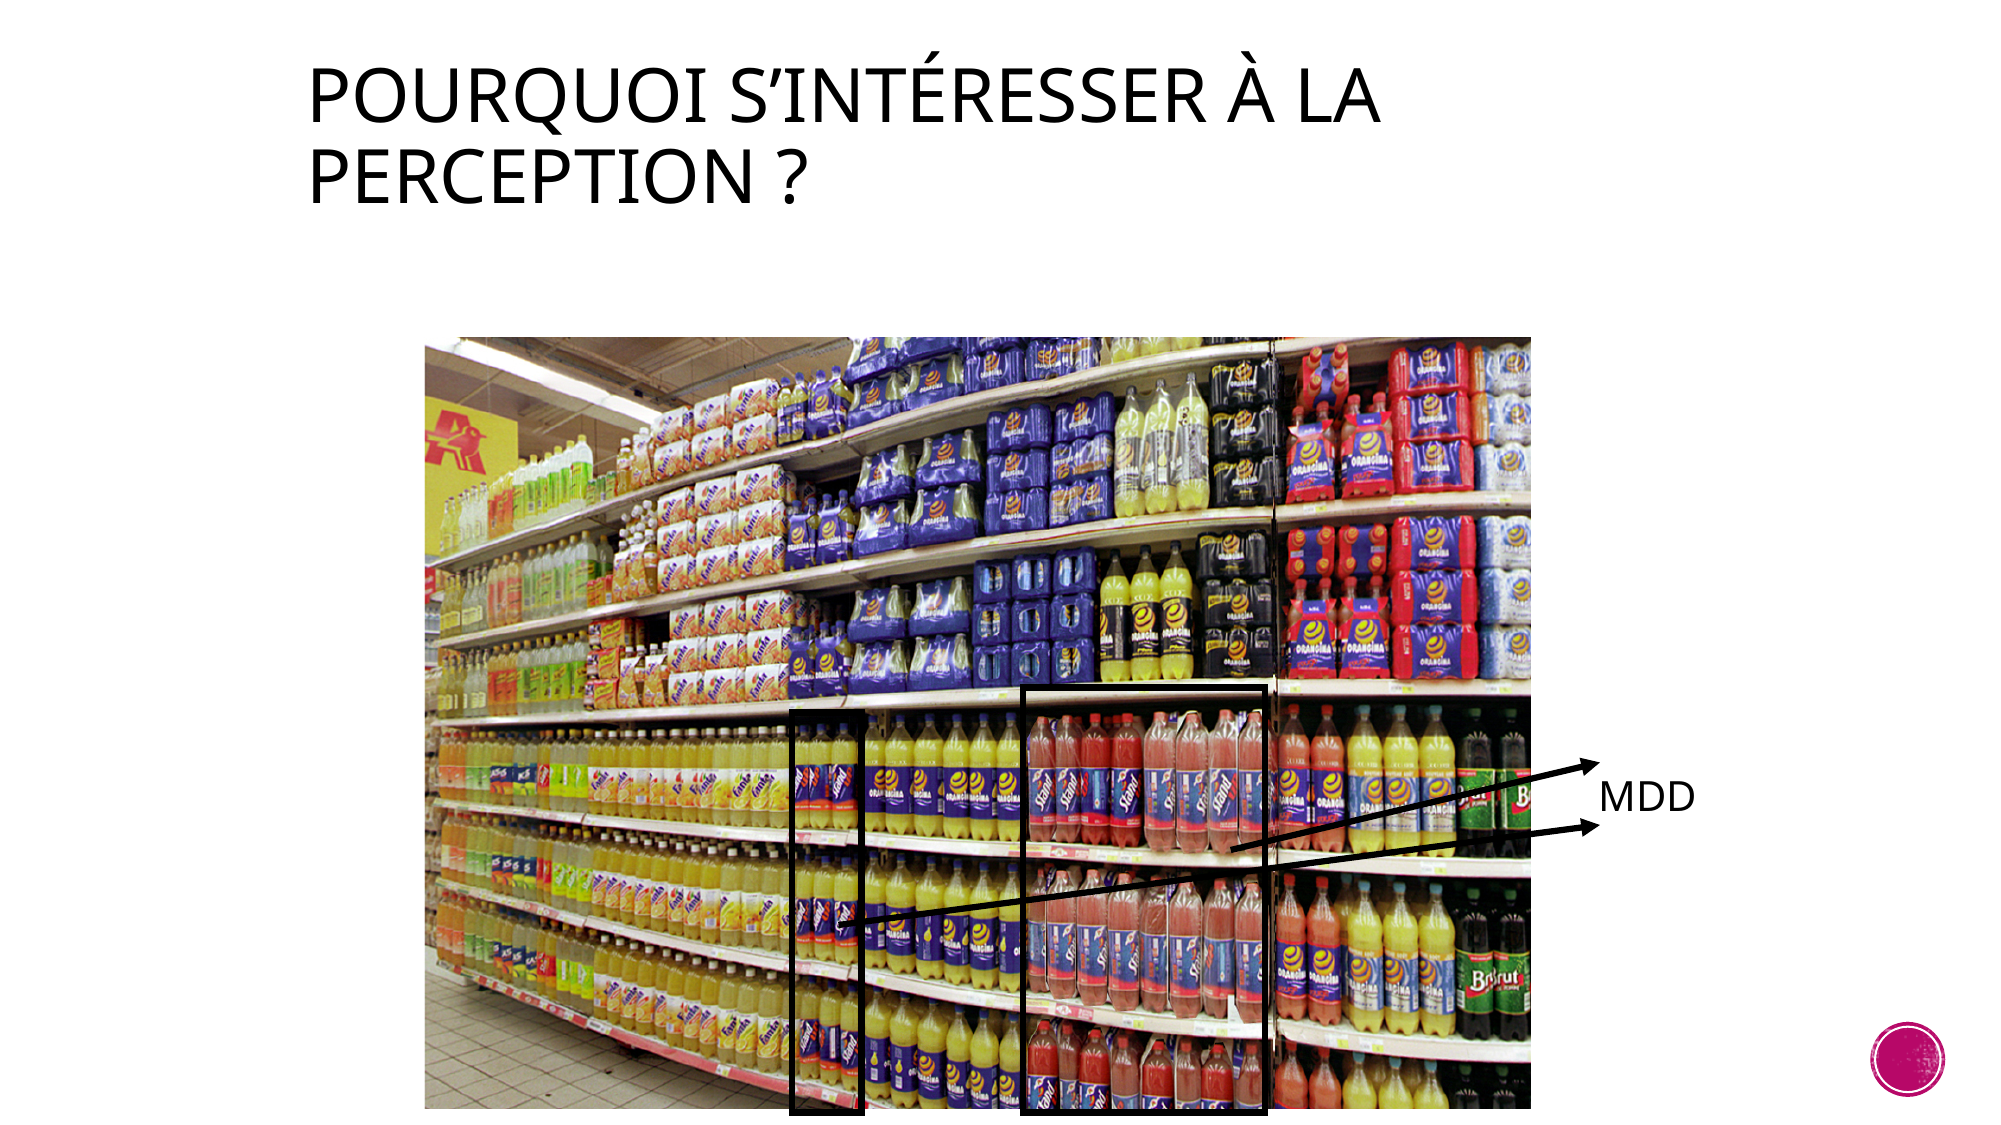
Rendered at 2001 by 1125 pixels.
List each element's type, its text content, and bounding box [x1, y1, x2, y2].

text_box [1532, 759, 1600, 779]
text_box [1532, 820, 1600, 835]
text_box [1023, 1109, 1266, 1113]
picture [423, 337, 1531, 1109]
title Pourquoi s’intéresser à la perception ? [291, 45, 1675, 233]
text_box [792, 1109, 862, 1113]
text_box MDD [1583, 762, 1713, 828]
